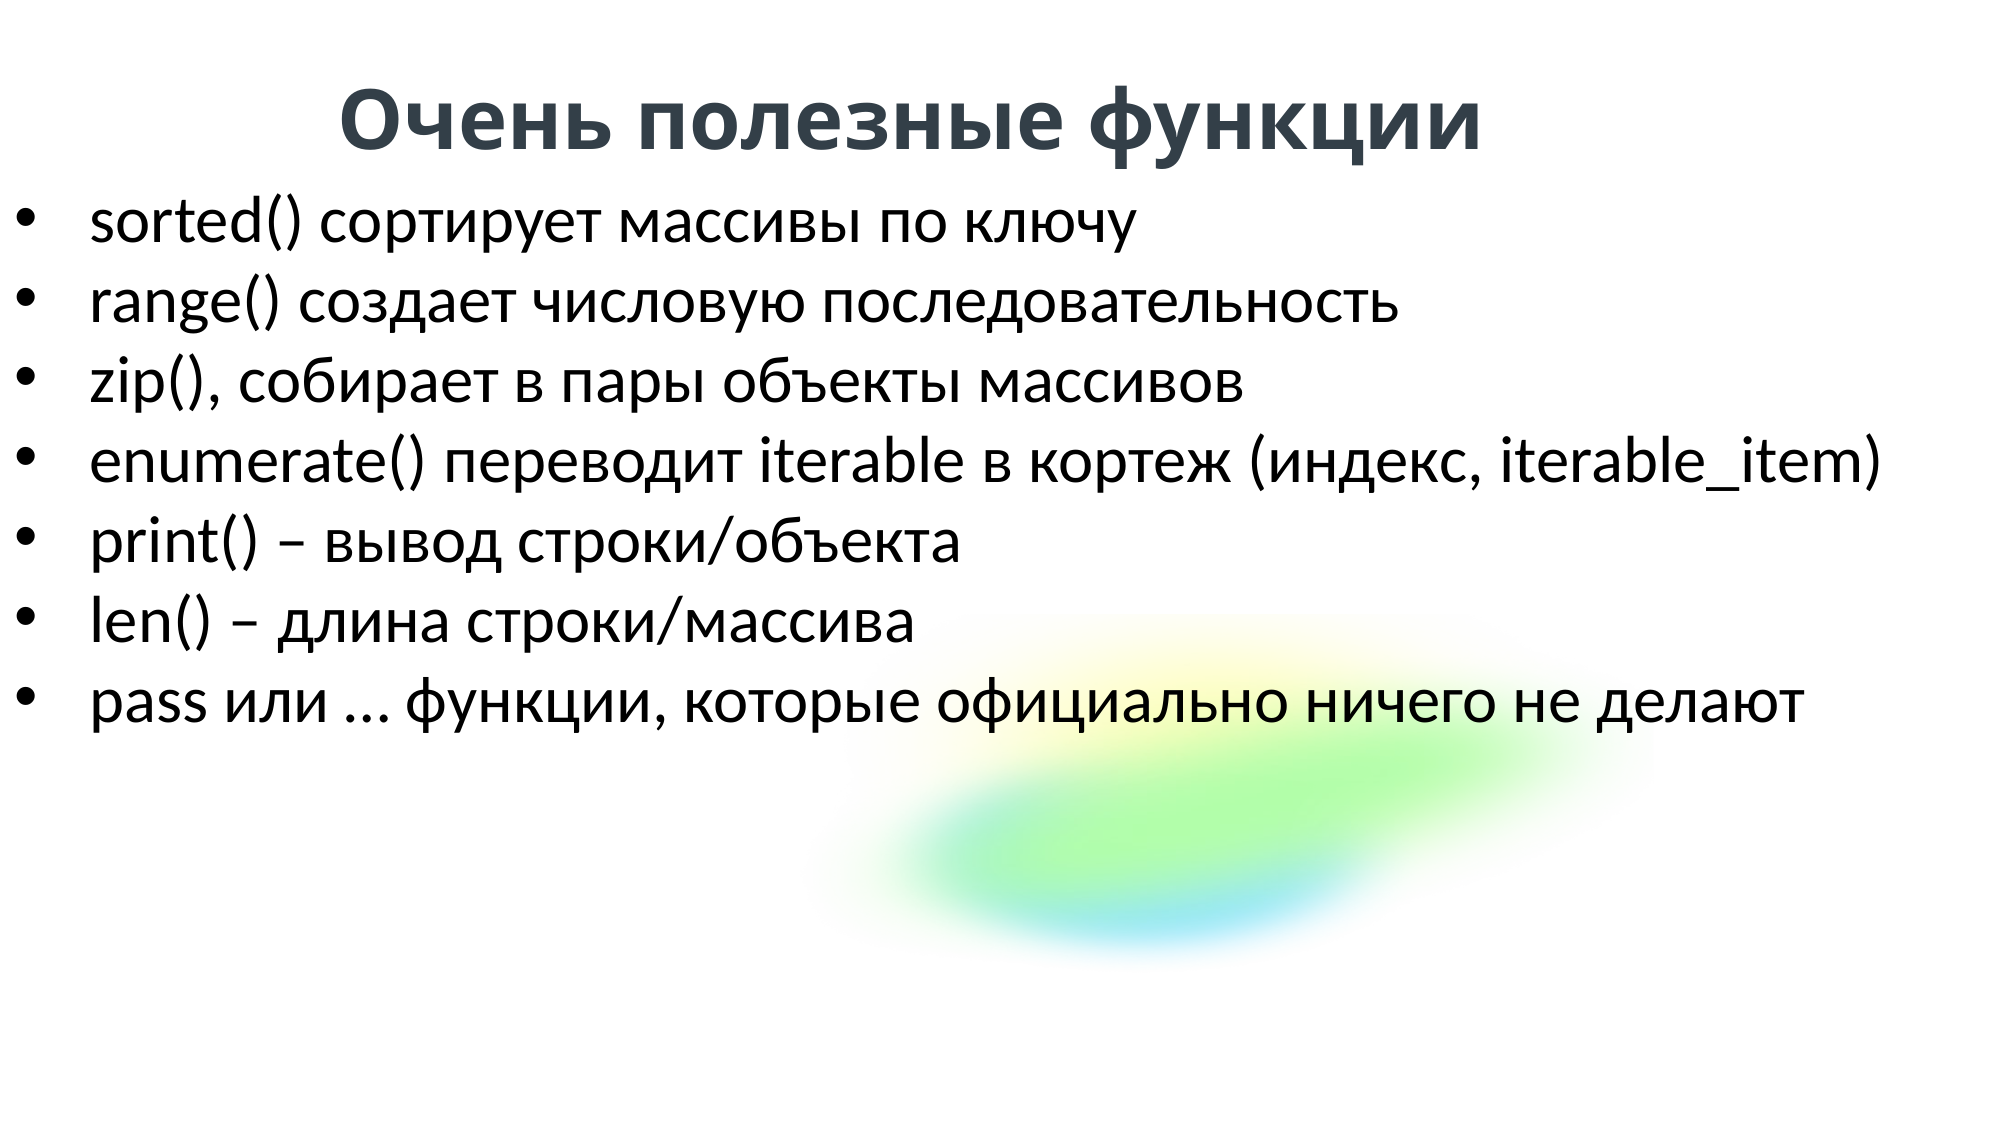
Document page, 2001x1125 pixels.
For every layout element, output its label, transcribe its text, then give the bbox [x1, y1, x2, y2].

text_box sorted() сортирует массивы по ключу range() создает числовую последовательность zip(), собирает в пары объекты массивов enumerate() переводит iterable в кортеж (индекс, iterable_item) print() – вывод строки/объекта len() – длина строки/массива pass или … функции, которые официально ничего не делают [0, 168, 2000, 1125]
text_box Очень полезные функции [255, 66, 1567, 149]
